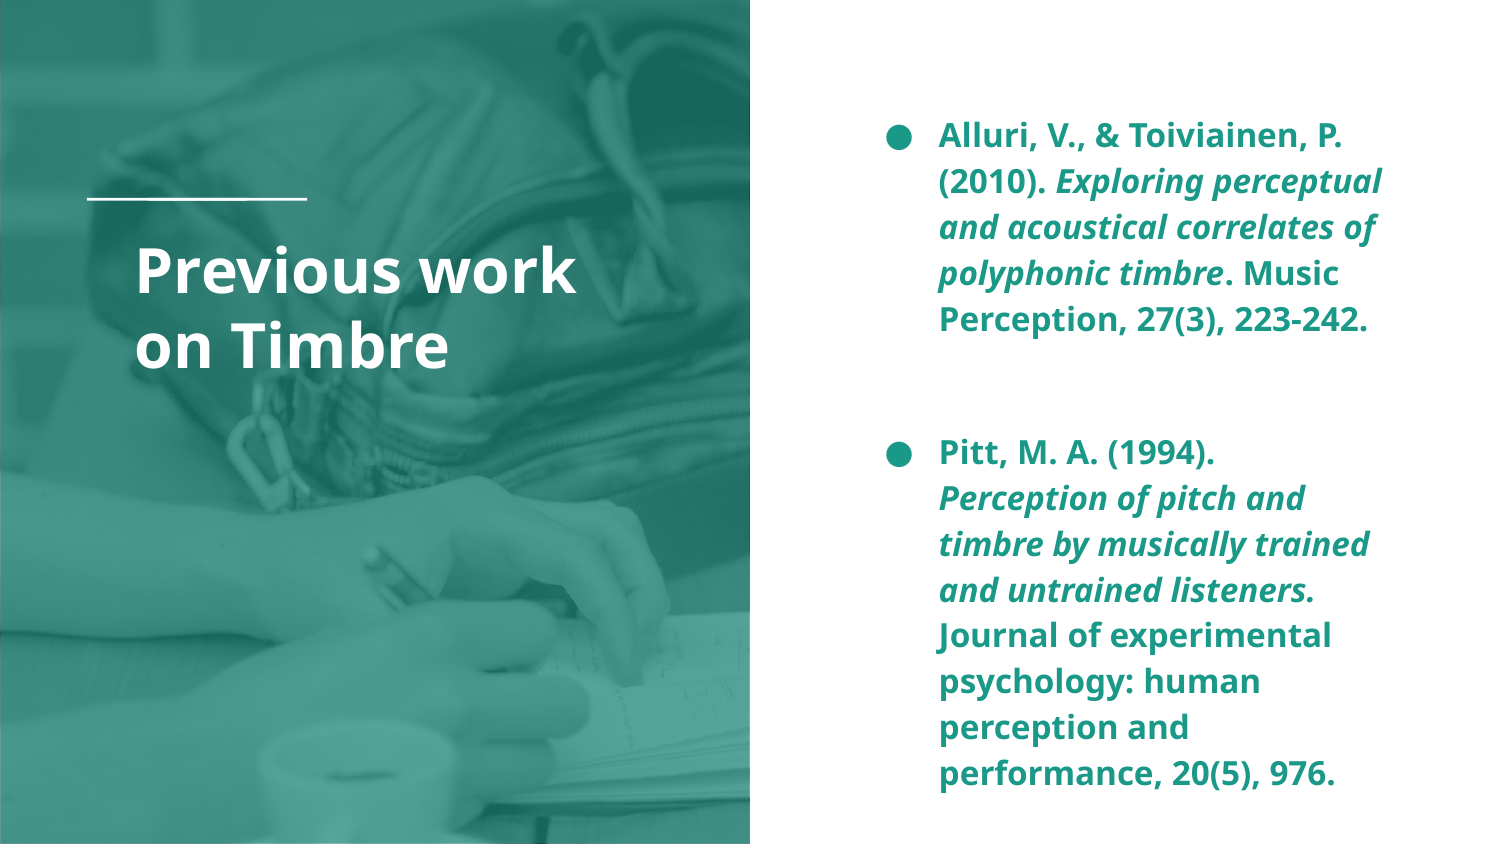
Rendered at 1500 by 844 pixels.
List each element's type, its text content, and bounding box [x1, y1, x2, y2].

title Previous work on Timbre [119, 216, 662, 494]
list Alluri, V., & Toiviainen, P. (2010). Exploring perceptual and acoustical correlates of polyphonic timbre. Music Perception, 27(3), 223-242. Pitt, M. A. (1994). Perception of pitch and timbre by musically trained and untrained listeners. Journal of experimental psychology: human perception and performance, 20(5), 976. [848, 93, 1403, 800]
